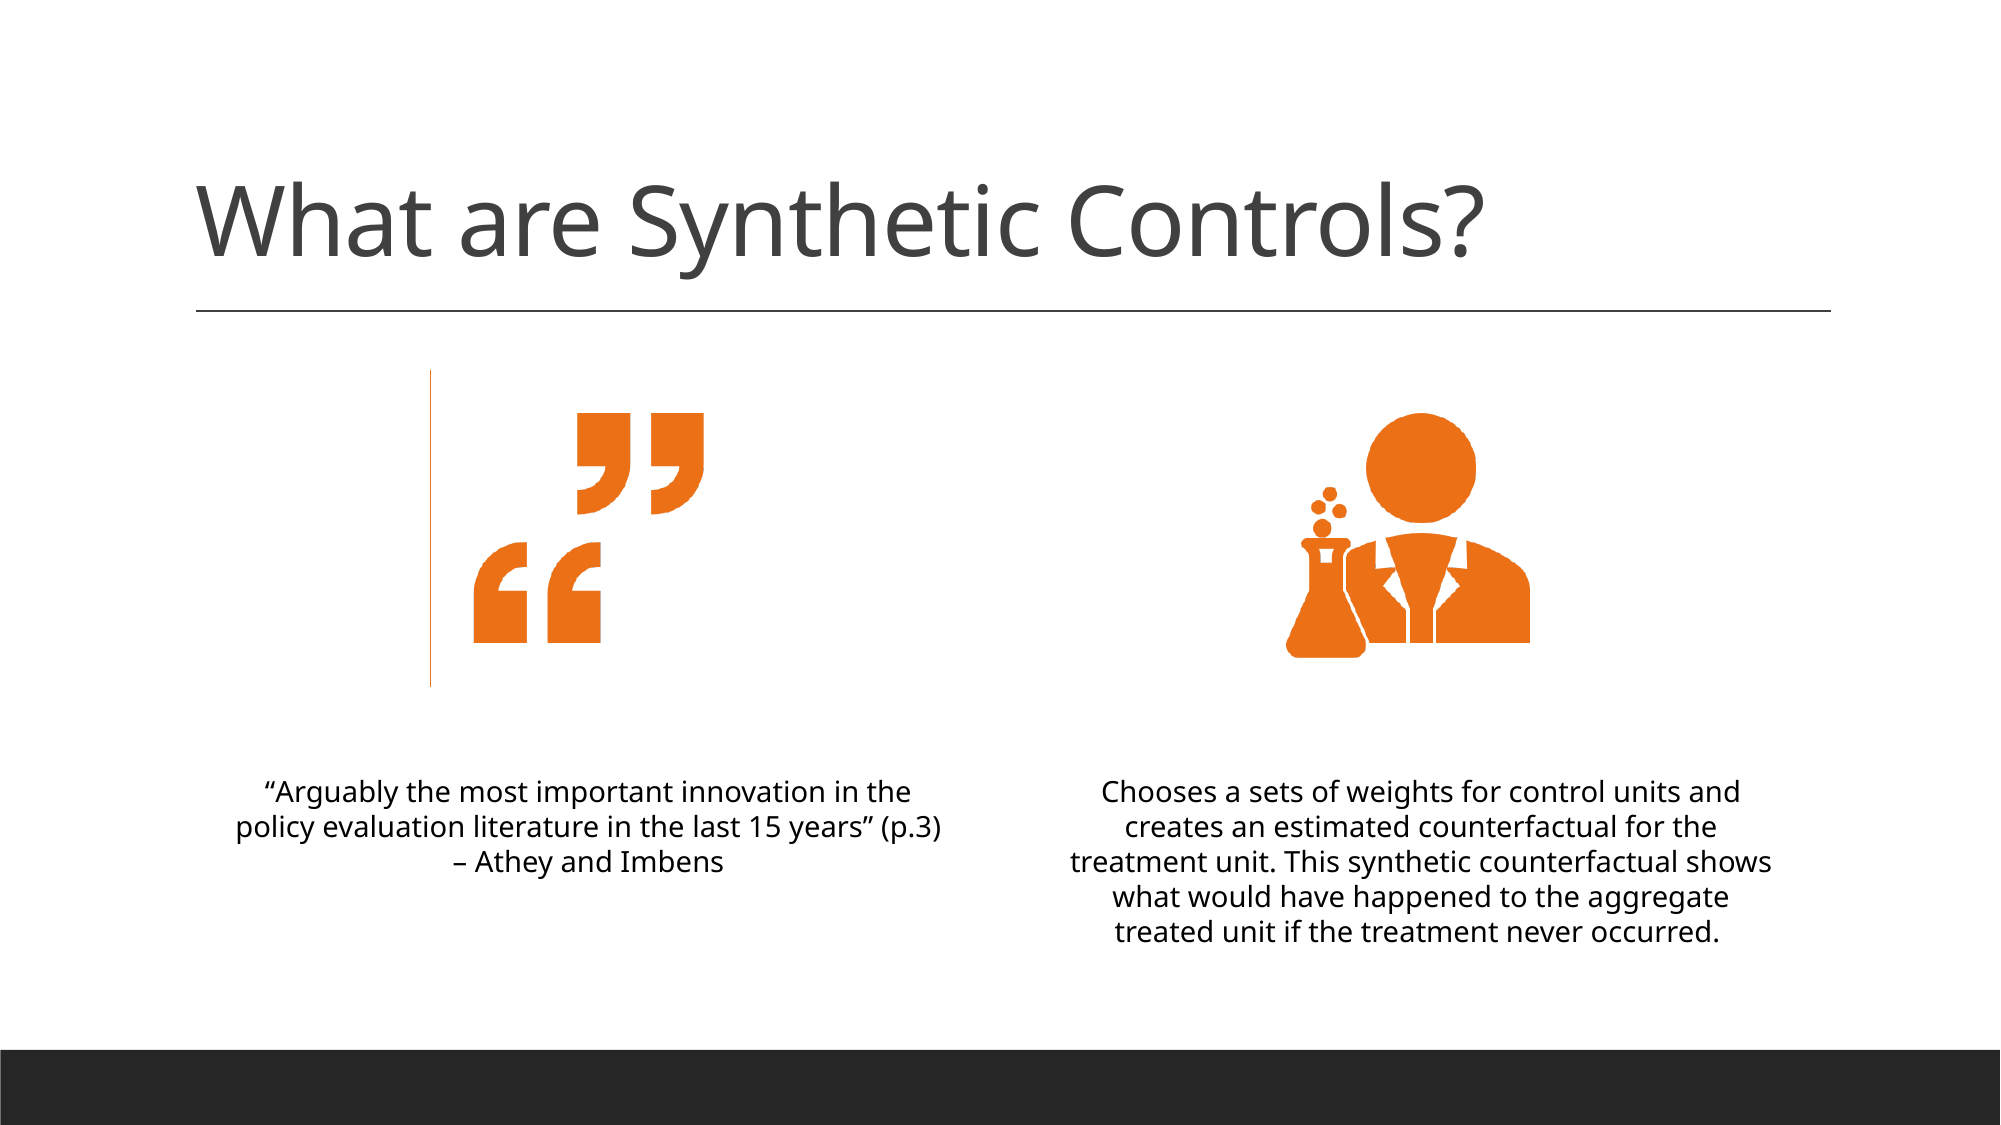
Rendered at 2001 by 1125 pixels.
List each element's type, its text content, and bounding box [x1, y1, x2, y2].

title What are Synthetic Controls? [180, 47, 1830, 285]
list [179, 345, 1831, 964]
